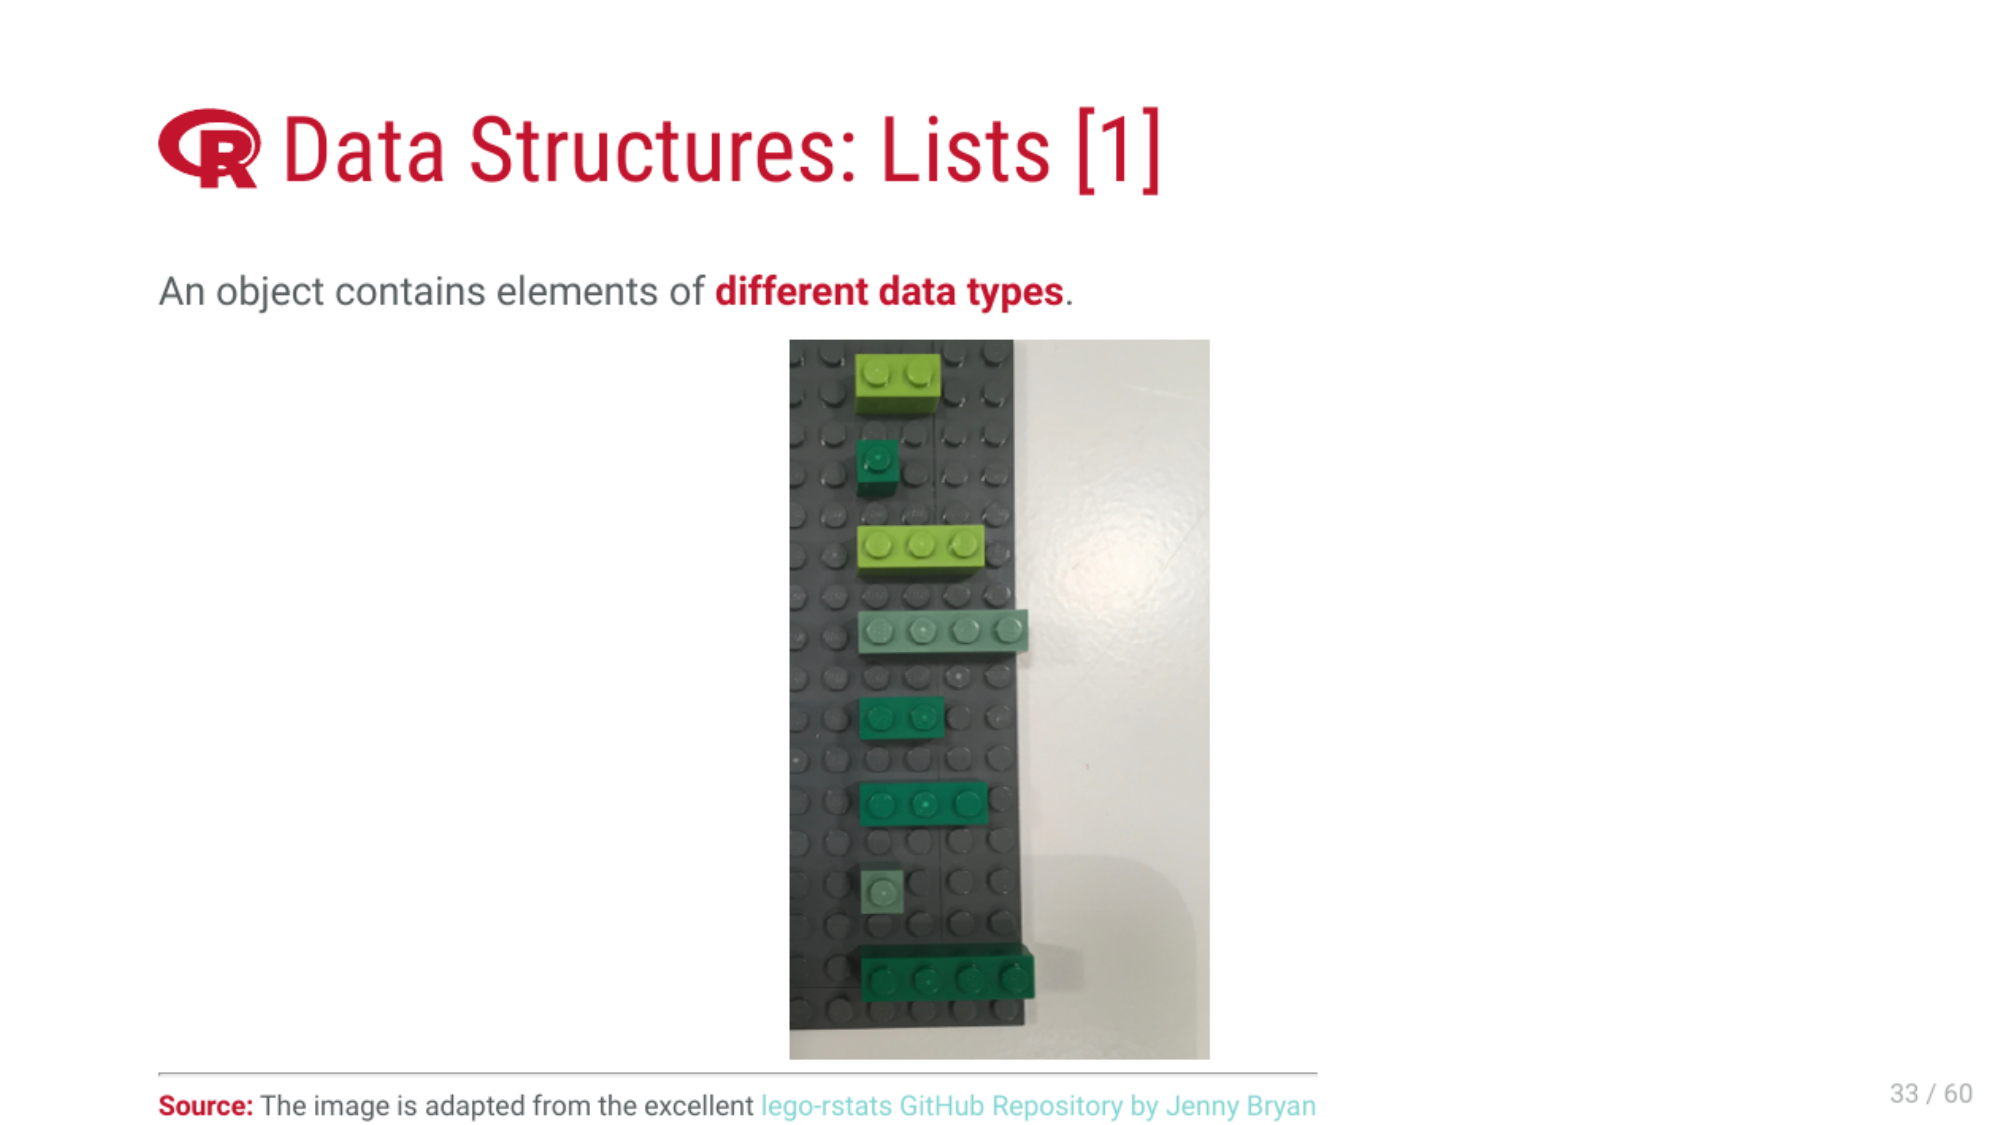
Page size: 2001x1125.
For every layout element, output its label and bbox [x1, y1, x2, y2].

list [0, 0, 2000, 1125]
